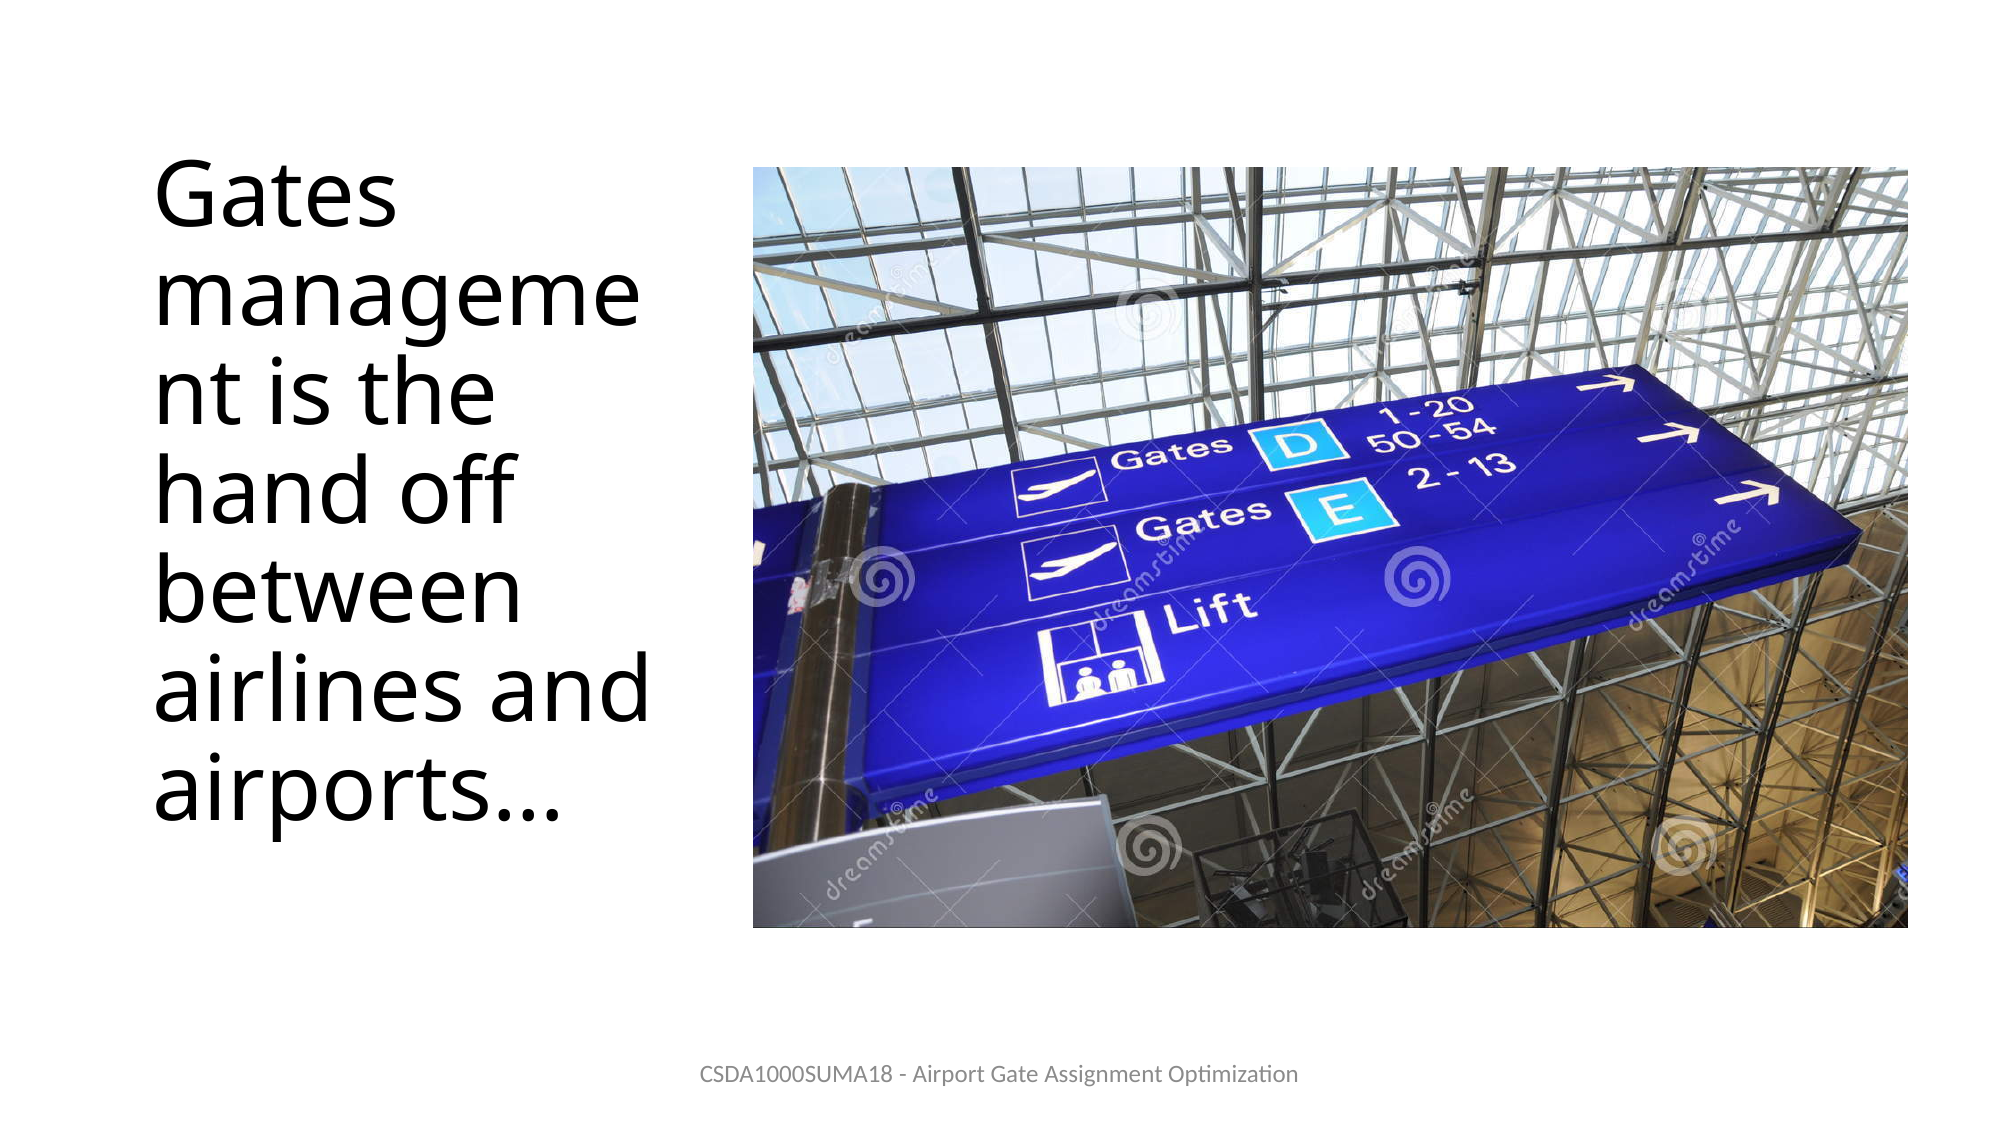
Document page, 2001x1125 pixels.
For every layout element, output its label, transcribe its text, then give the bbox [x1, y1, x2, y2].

footer CSDA1000SUMA18 - Airport Gate Assignment Optimization [662, 1042, 1338, 1103]
picture [753, 167, 1908, 928]
title Gates management is the hand off between airlines and airports… [137, 59, 688, 928]
